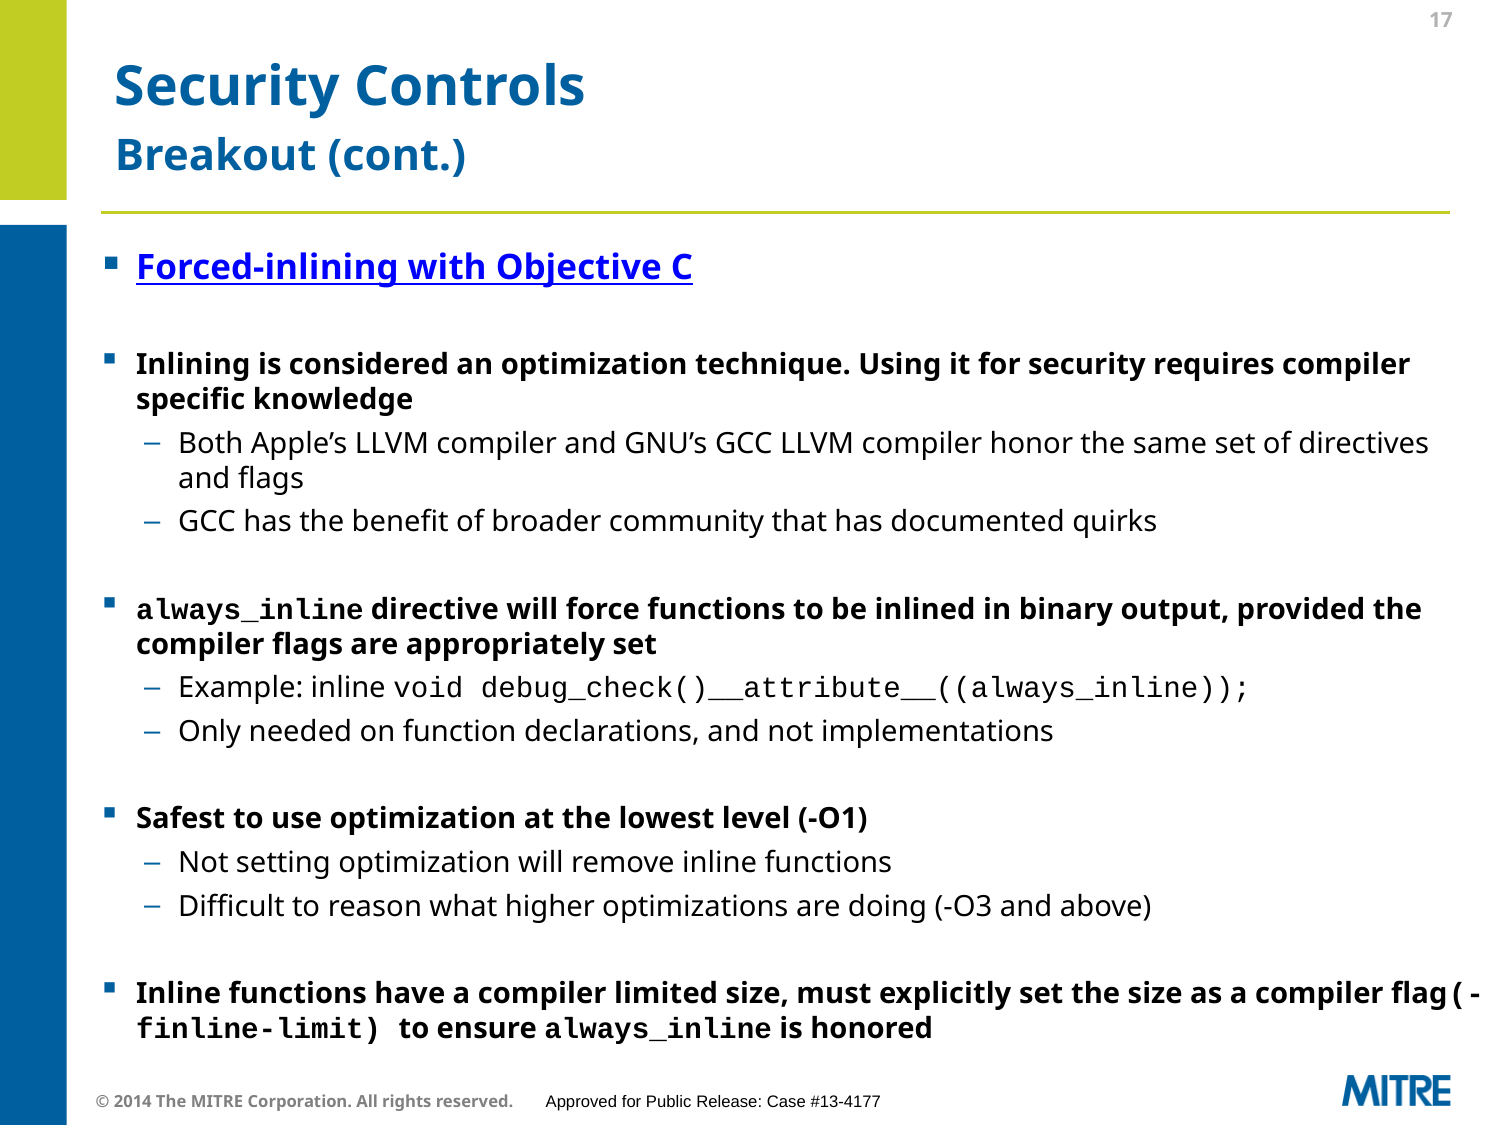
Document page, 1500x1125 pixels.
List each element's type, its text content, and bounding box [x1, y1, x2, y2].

title Security Controls Breakout (cont.) [99, 45, 1450, 188]
picture [1342, 1072, 1453, 1113]
slide_number 17 [1386, 12, 1468, 43]
list Forced-inlining with Objective C Inlining is considered an optimization technique. Using it for security requires compiler specific knowledge Both Apple’s LLVM compiler and GNU’s GCC LLVM compiler honor the same set of directives and flags GCC has the benefit of broader community that has documented quirks always_inline directive will force functions to be inlined in binary output, provided the compiler flags are appropriately set Example: inline void debug_check()__attribute__((always_inline)); Only needed on function declarations, and not implementations Safest to use optimization at the lowest level (-O1) Not setting optimization will remove inline functions Difficult to reason what higher optimizations are doing (-O3 and above) Inline functions have a compiler limited size, must explicitly set the size as a compiler flag(-finline-limit) to ensure always_inline is honored [86, 237, 1500, 1061]
footer © 2014 The MITRE Corporation. All rights reserved. Approved for Public Release: Case #13-4177 [80, 1071, 1321, 1119]
